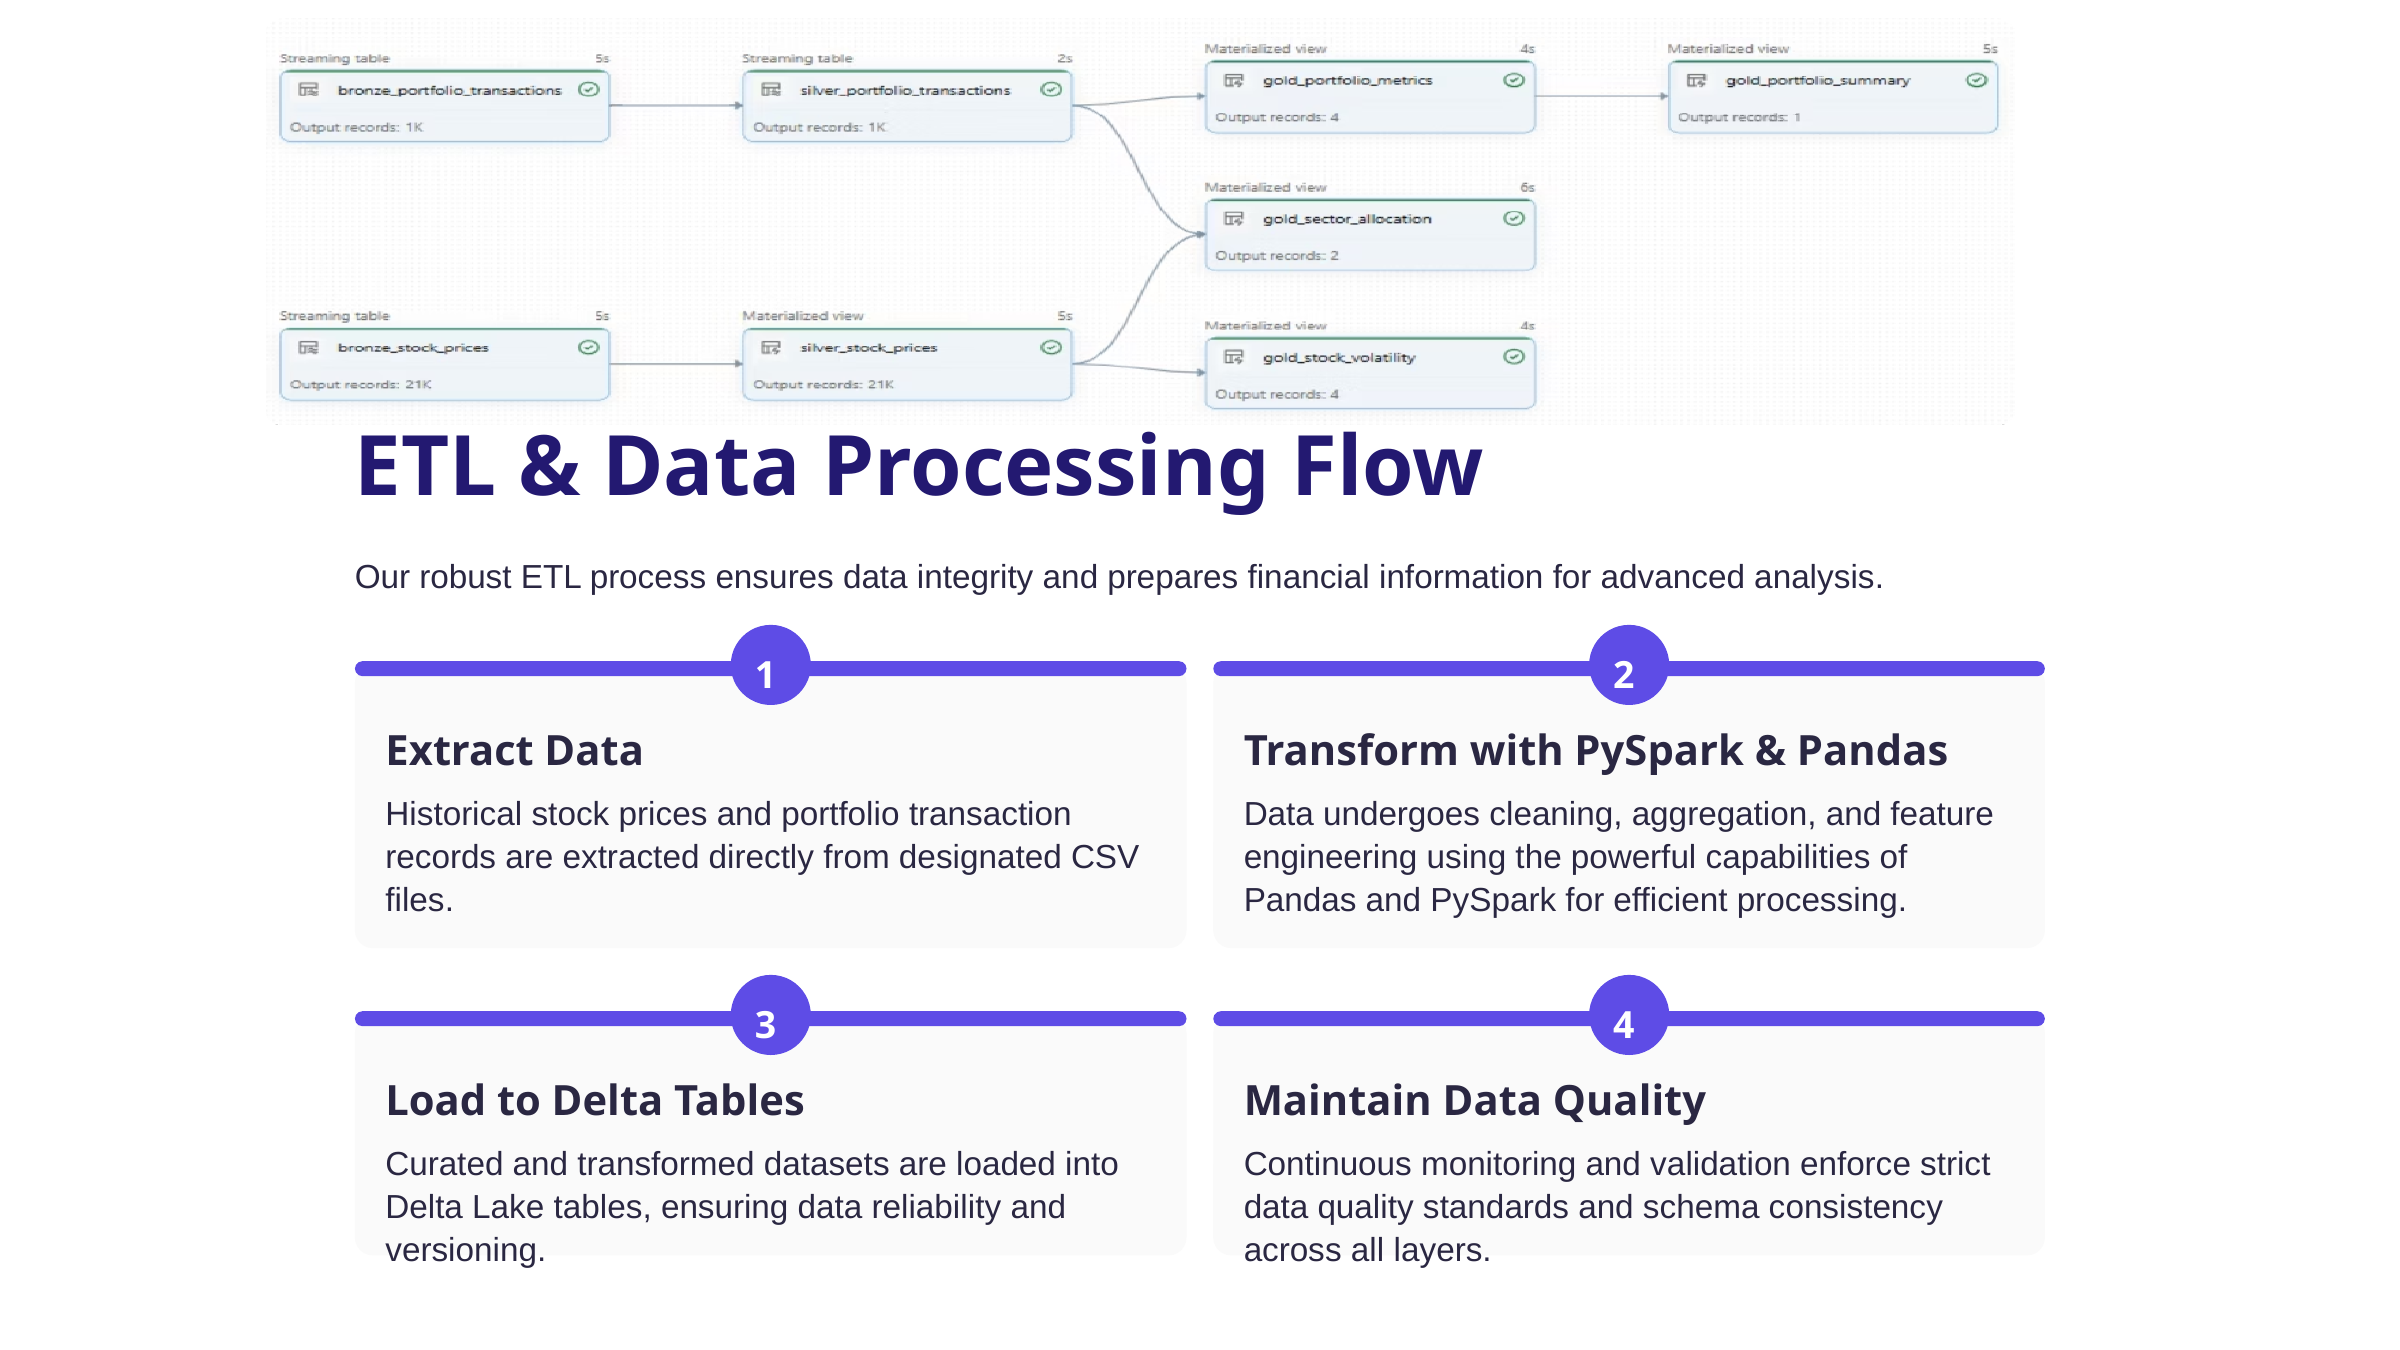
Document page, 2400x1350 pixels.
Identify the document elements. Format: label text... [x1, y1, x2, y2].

text_box [1668, 1011, 2045, 1027]
text_box [1589, 974, 1670, 1056]
text_box [730, 624, 811, 705]
text_box 2 [1613, 644, 1646, 685]
text_box Our robust ETL process ensures data integrity and prepares financial information for advanced analysis. [354, 552, 2045, 595]
text_box [730, 974, 811, 1056]
text_box [354, 674, 1187, 949]
text_box [1668, 661, 2045, 677]
text_box [354, 1024, 1187, 1256]
text_box [810, 661, 1187, 677]
text_box 1 [754, 644, 787, 685]
text_box [1213, 1011, 1590, 1027]
text_box Historical stock prices and portfolio transaction records are extracted directly from designated CSV files. [385, 789, 1157, 875]
text_box Extract Data [385, 731, 720, 774]
text_box [1589, 624, 1670, 705]
text_box Curated and transformed datasets are loaded into Delta Lake tables, ensuring data reliability and versioning. [385, 1139, 1157, 1225]
picture [266, 18, 2015, 425]
text_box Data undergoes cleaning, aggregation, and feature engineering using the powerful capabilities of Pandas and PySpark for efficient processing. [1243, 789, 2015, 918]
text_box Continuous monitoring and validation enforce strict data quality standards and schema consistency across all layers. [1243, 1139, 2015, 1225]
text_box [1213, 675, 2045, 949]
text_box [1213, 661, 1590, 677]
text_box 3 [754, 994, 787, 1036]
text_box [354, 1011, 732, 1027]
text_box [810, 1011, 1187, 1027]
text_box Load to Delta Tables [385, 1081, 720, 1124]
text_box ETL & Data Processing Flow [354, 428, 1218, 512]
text_box [1213, 1025, 2045, 1256]
text_box [354, 661, 732, 677]
text_box 4 [1613, 994, 1646, 1036]
text_box Maintain Data Quality [1243, 1081, 1591, 1124]
text_box Transform with PySpark & Pandas [1243, 731, 1775, 774]
